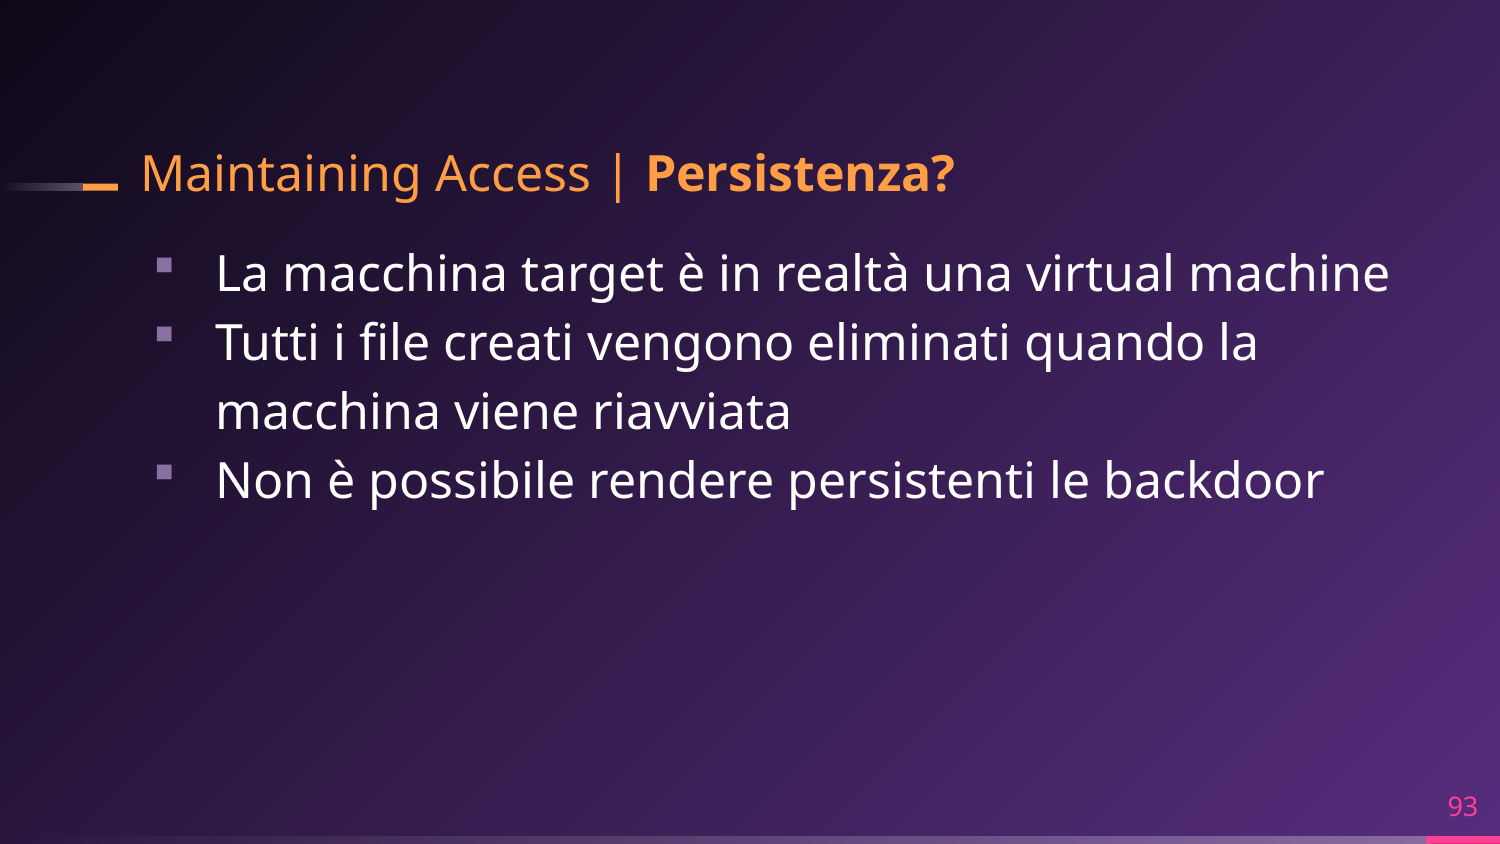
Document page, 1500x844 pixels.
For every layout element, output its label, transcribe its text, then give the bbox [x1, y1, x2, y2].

list La macchina target è in realtà una virtual machine Tutti i file creati vengono eliminati quando la macchina viene riavviata Non è possibile rendere persistenti le backdoor [140, 232, 1427, 780]
title Maintaining Access | Persistenza? [140, 137, 1427, 203]
slide_number 93 [1426, 779, 1500, 837]
